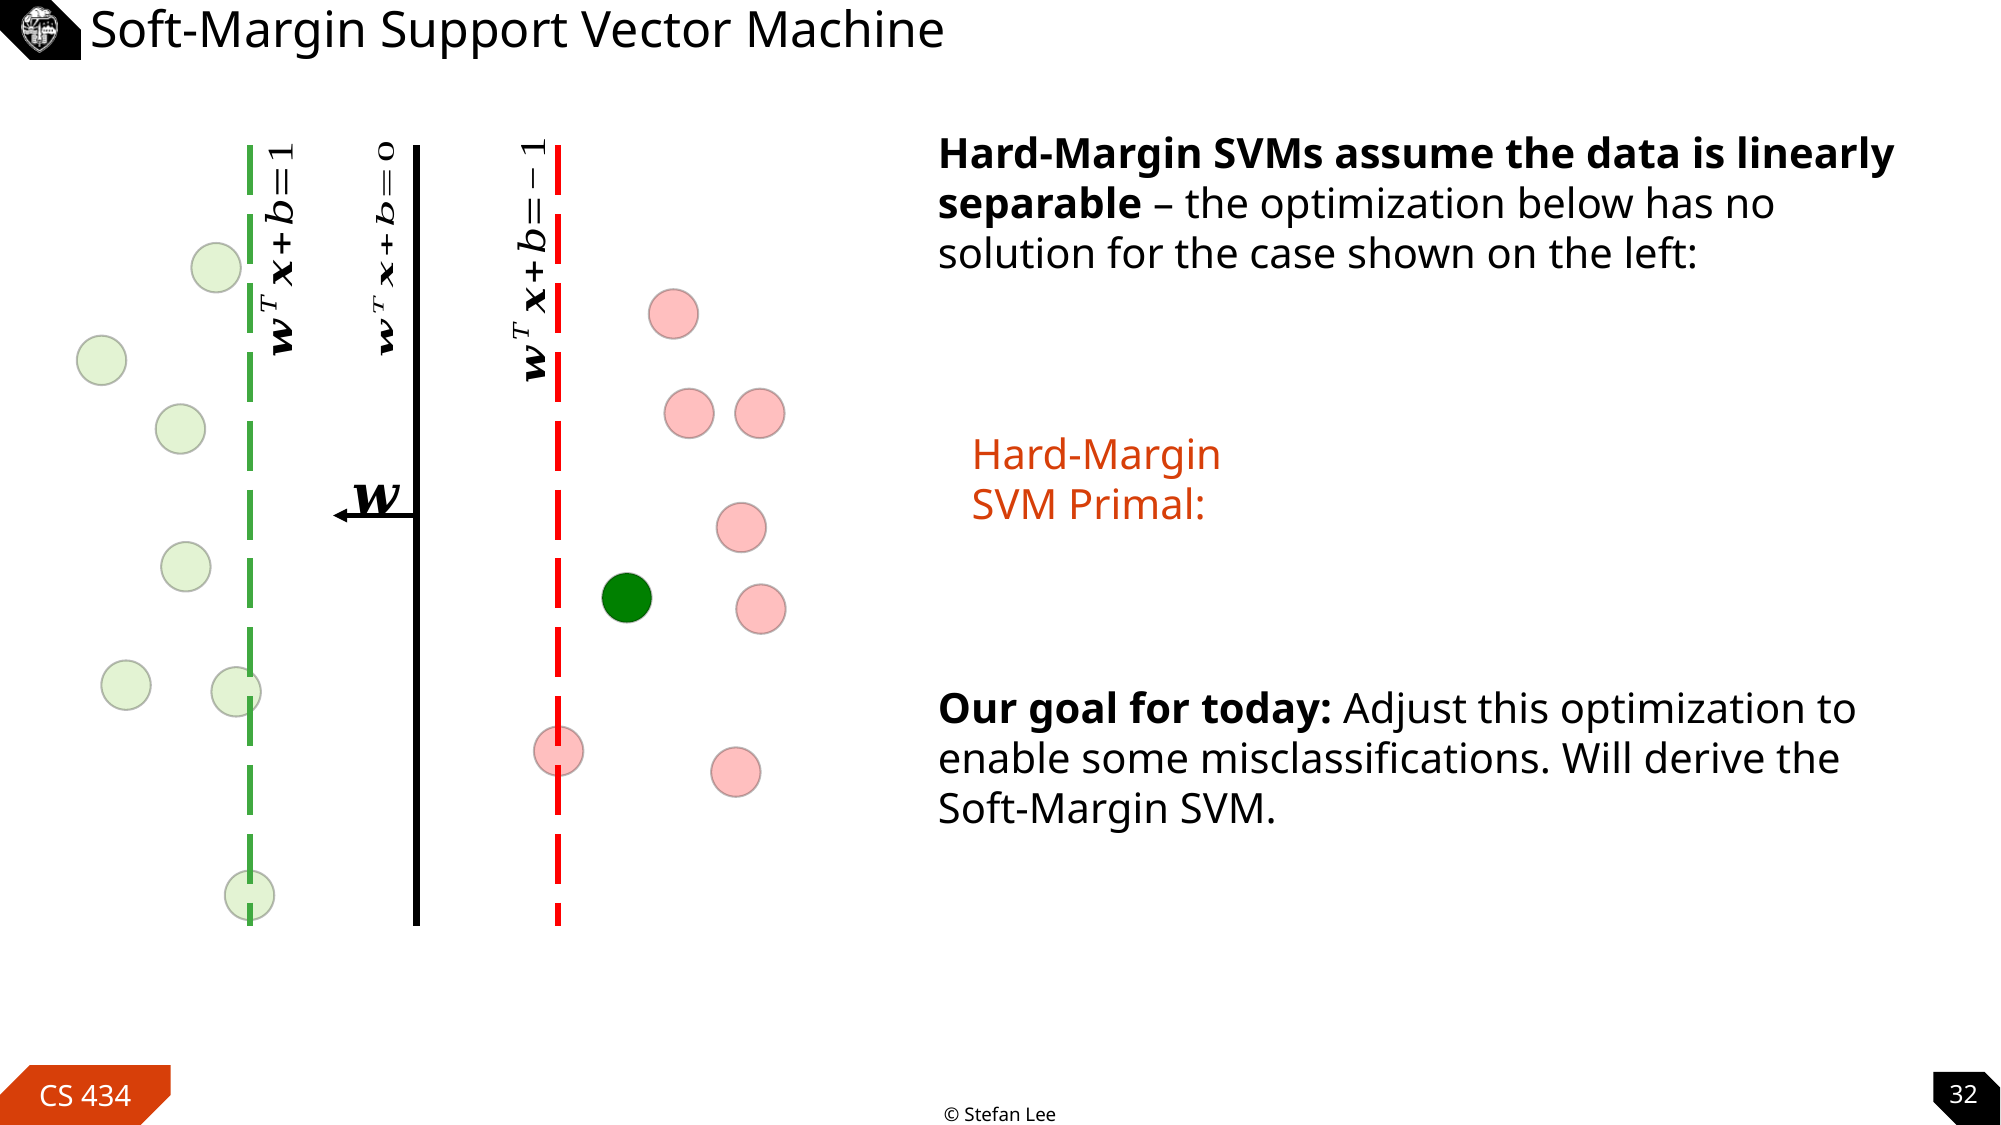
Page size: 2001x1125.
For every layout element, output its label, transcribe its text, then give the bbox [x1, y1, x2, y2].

slide_number 32 [1933, 1071, 1994, 1119]
text_box Our goal for today: Adjust this optimization to enable some misclassifications. Will derive the Soft-Margin SVM. [923, 674, 1932, 839]
title Soft-Margin Support Vector Machine [0, 1, 1699, 61]
text_box Hard-Margin SVM Primal: [956, 420, 1298, 536]
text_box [76, 137, 786, 926]
text_box Hard-Margin SVMs assume the data is linearly separable – the optimization below has no solution for the case shown on the left: [923, 119, 1932, 285]
